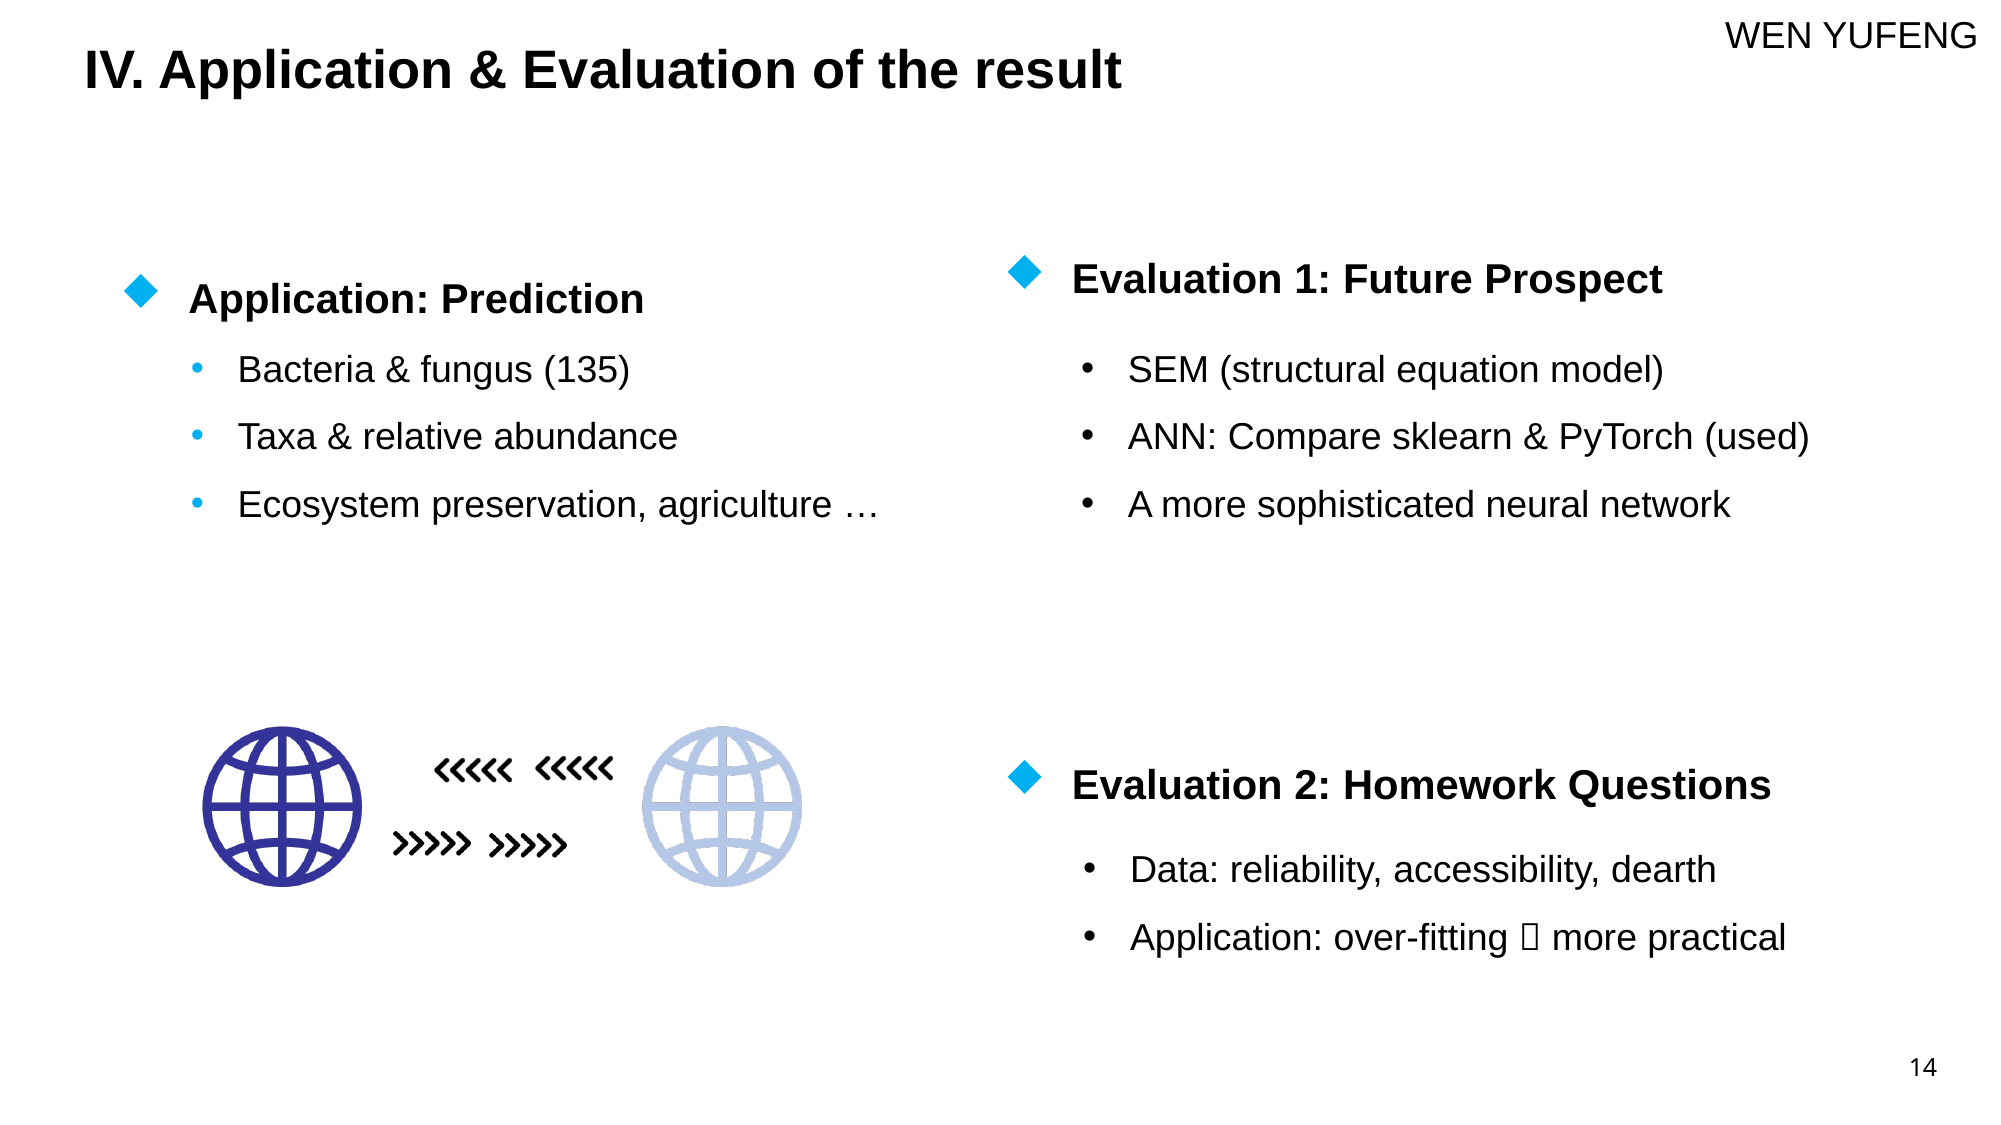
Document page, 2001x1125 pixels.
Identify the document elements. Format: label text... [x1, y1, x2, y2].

text_box Evaluation 1: Future Prospect [989, 194, 1756, 310]
text_box SEM (structural equation model) ANN: Compare sklearn & PyTorch (used) A more sophisticated neural network [1066, 314, 1894, 533]
text_box 14 [1893, 1043, 1962, 1089]
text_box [989, 700, 1863, 959]
text_box Bacteria & fungus (135) Taxa & relative abundance Ecosystem preservation, agriculture … [176, 314, 900, 533]
text_box Application: Prediction [105, 214, 712, 330]
text_box WEN YUFENG [1704, 3, 2000, 64]
text_box IV. Application & Evaluation of the result [69, 26, 1721, 107]
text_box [200, 724, 804, 889]
